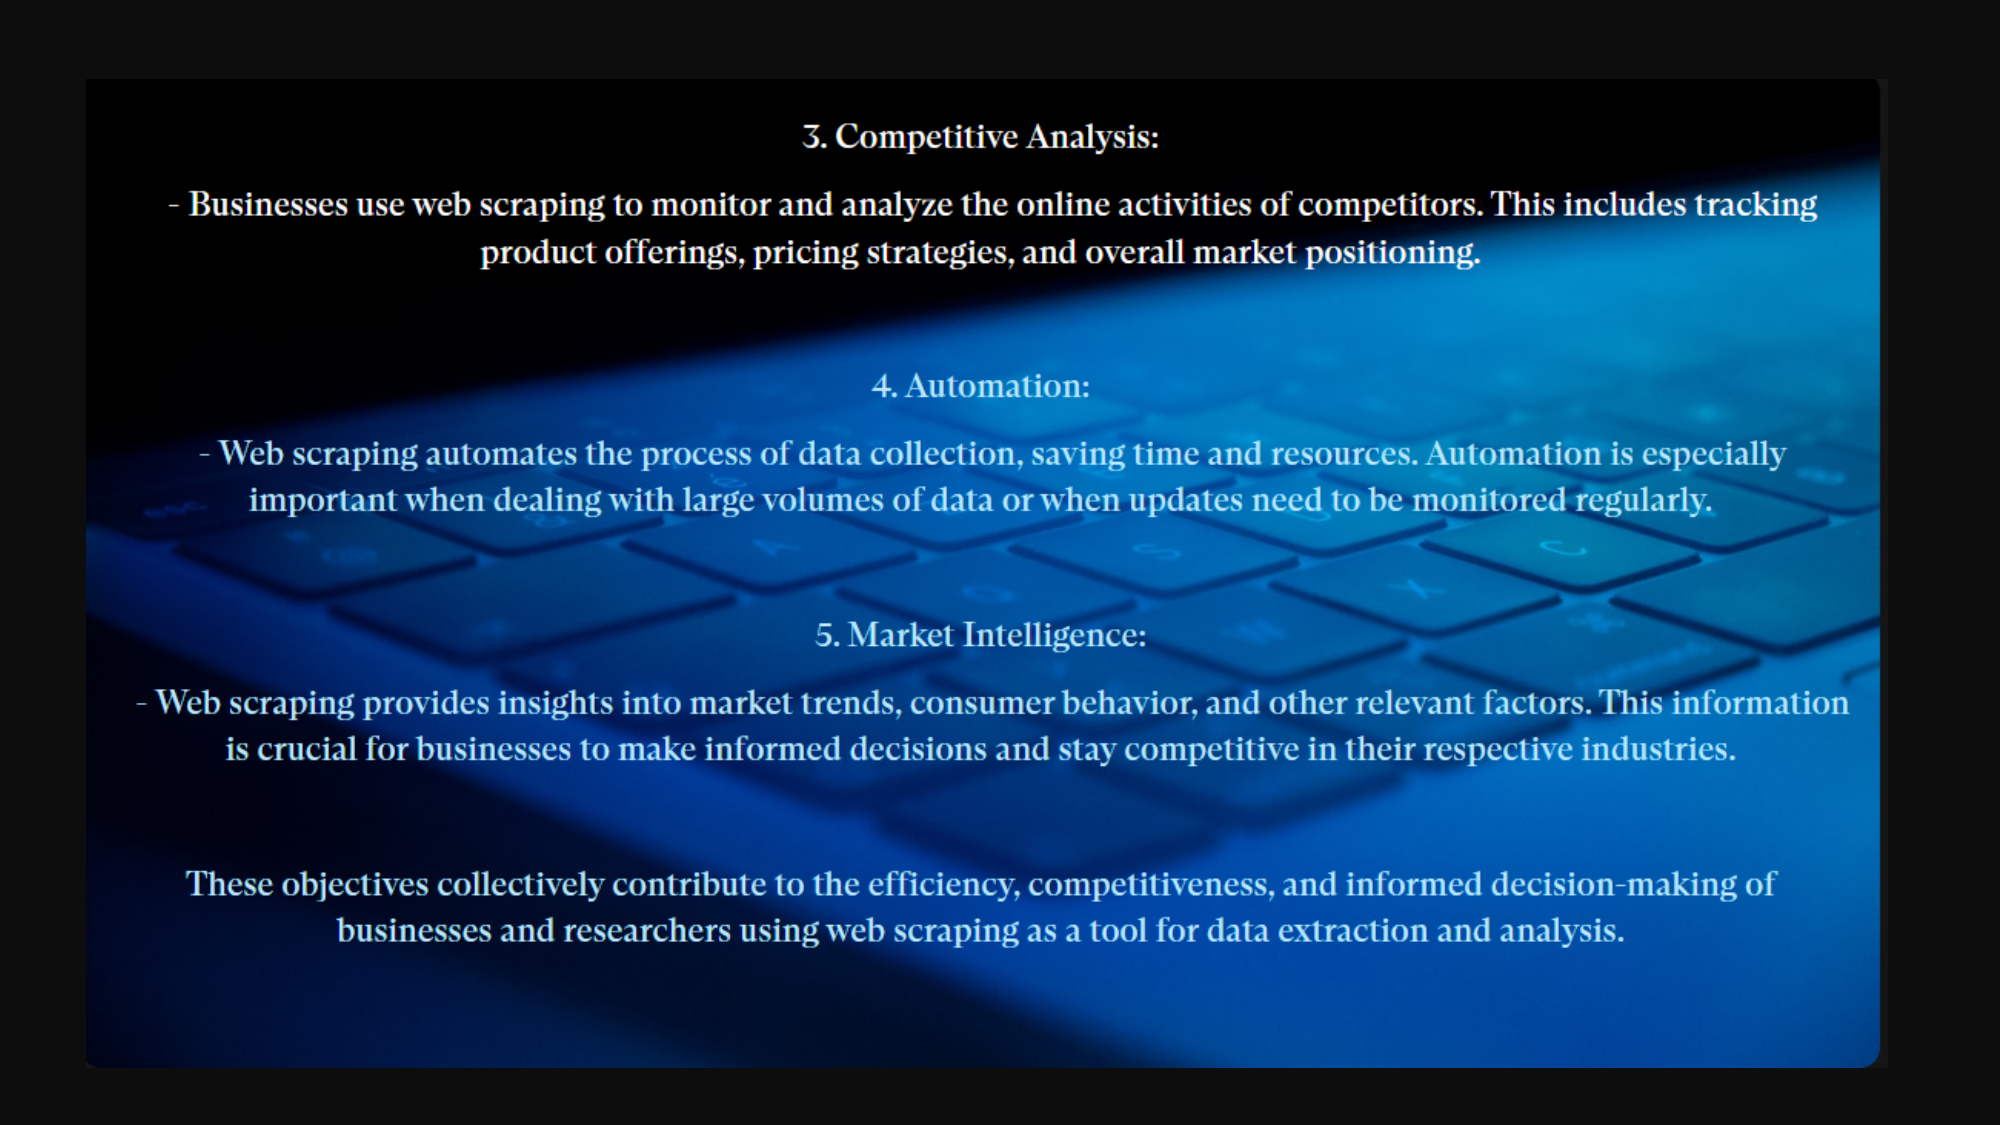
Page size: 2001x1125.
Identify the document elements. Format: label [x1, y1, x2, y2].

picture [86, 79, 1888, 1068]
